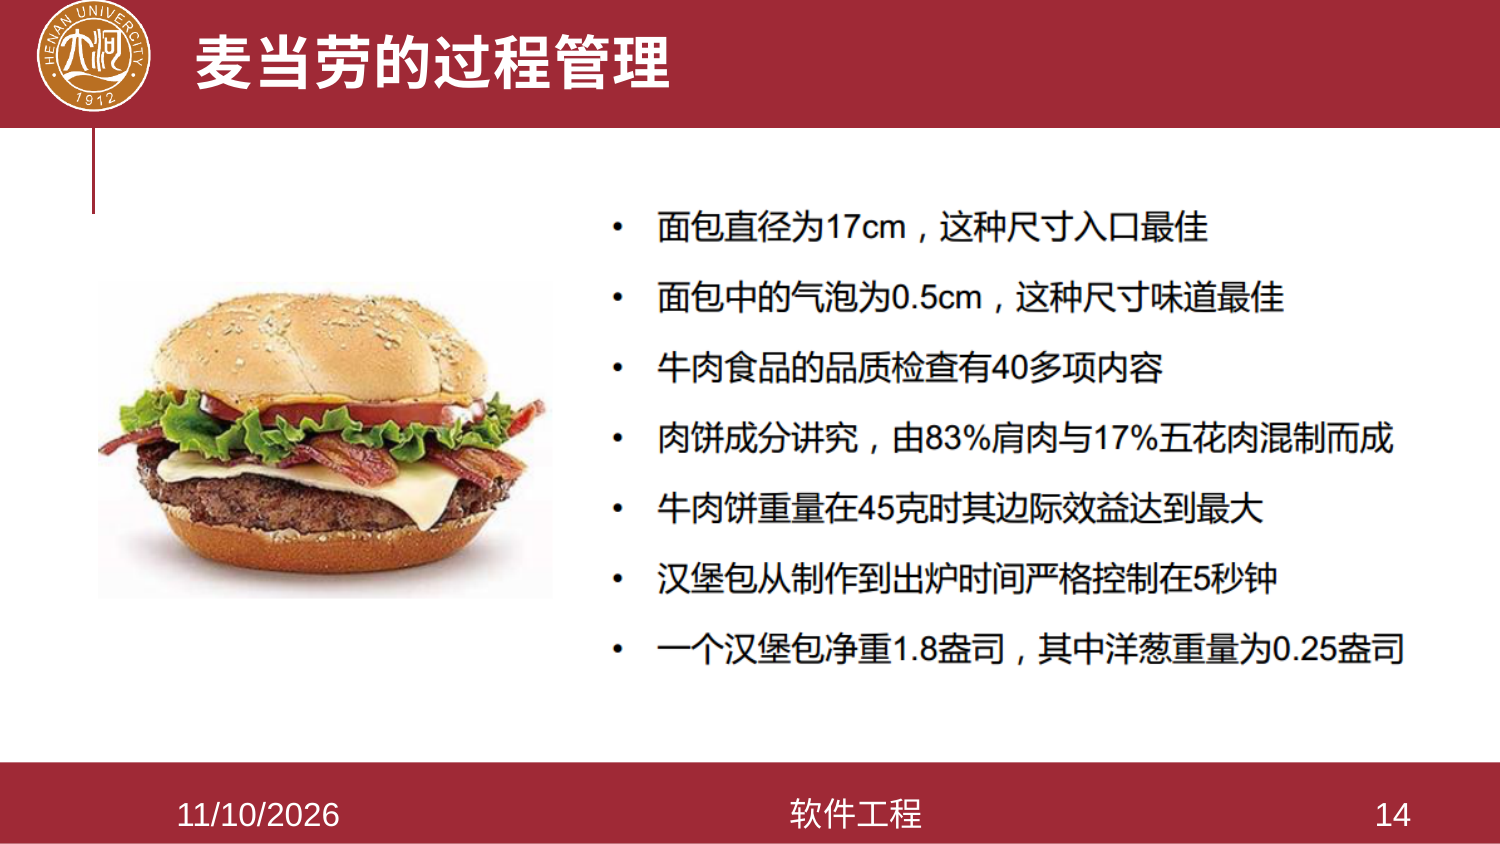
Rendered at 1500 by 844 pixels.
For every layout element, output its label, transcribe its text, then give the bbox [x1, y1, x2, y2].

footer 软件工程 [391, 796, 1322, 830]
slide_number 14 [1333, 796, 1454, 830]
title 麦当劳的过程管理 [179, 0, 1454, 136]
picture [97, 174, 1443, 708]
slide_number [126, 796, 391, 830]
